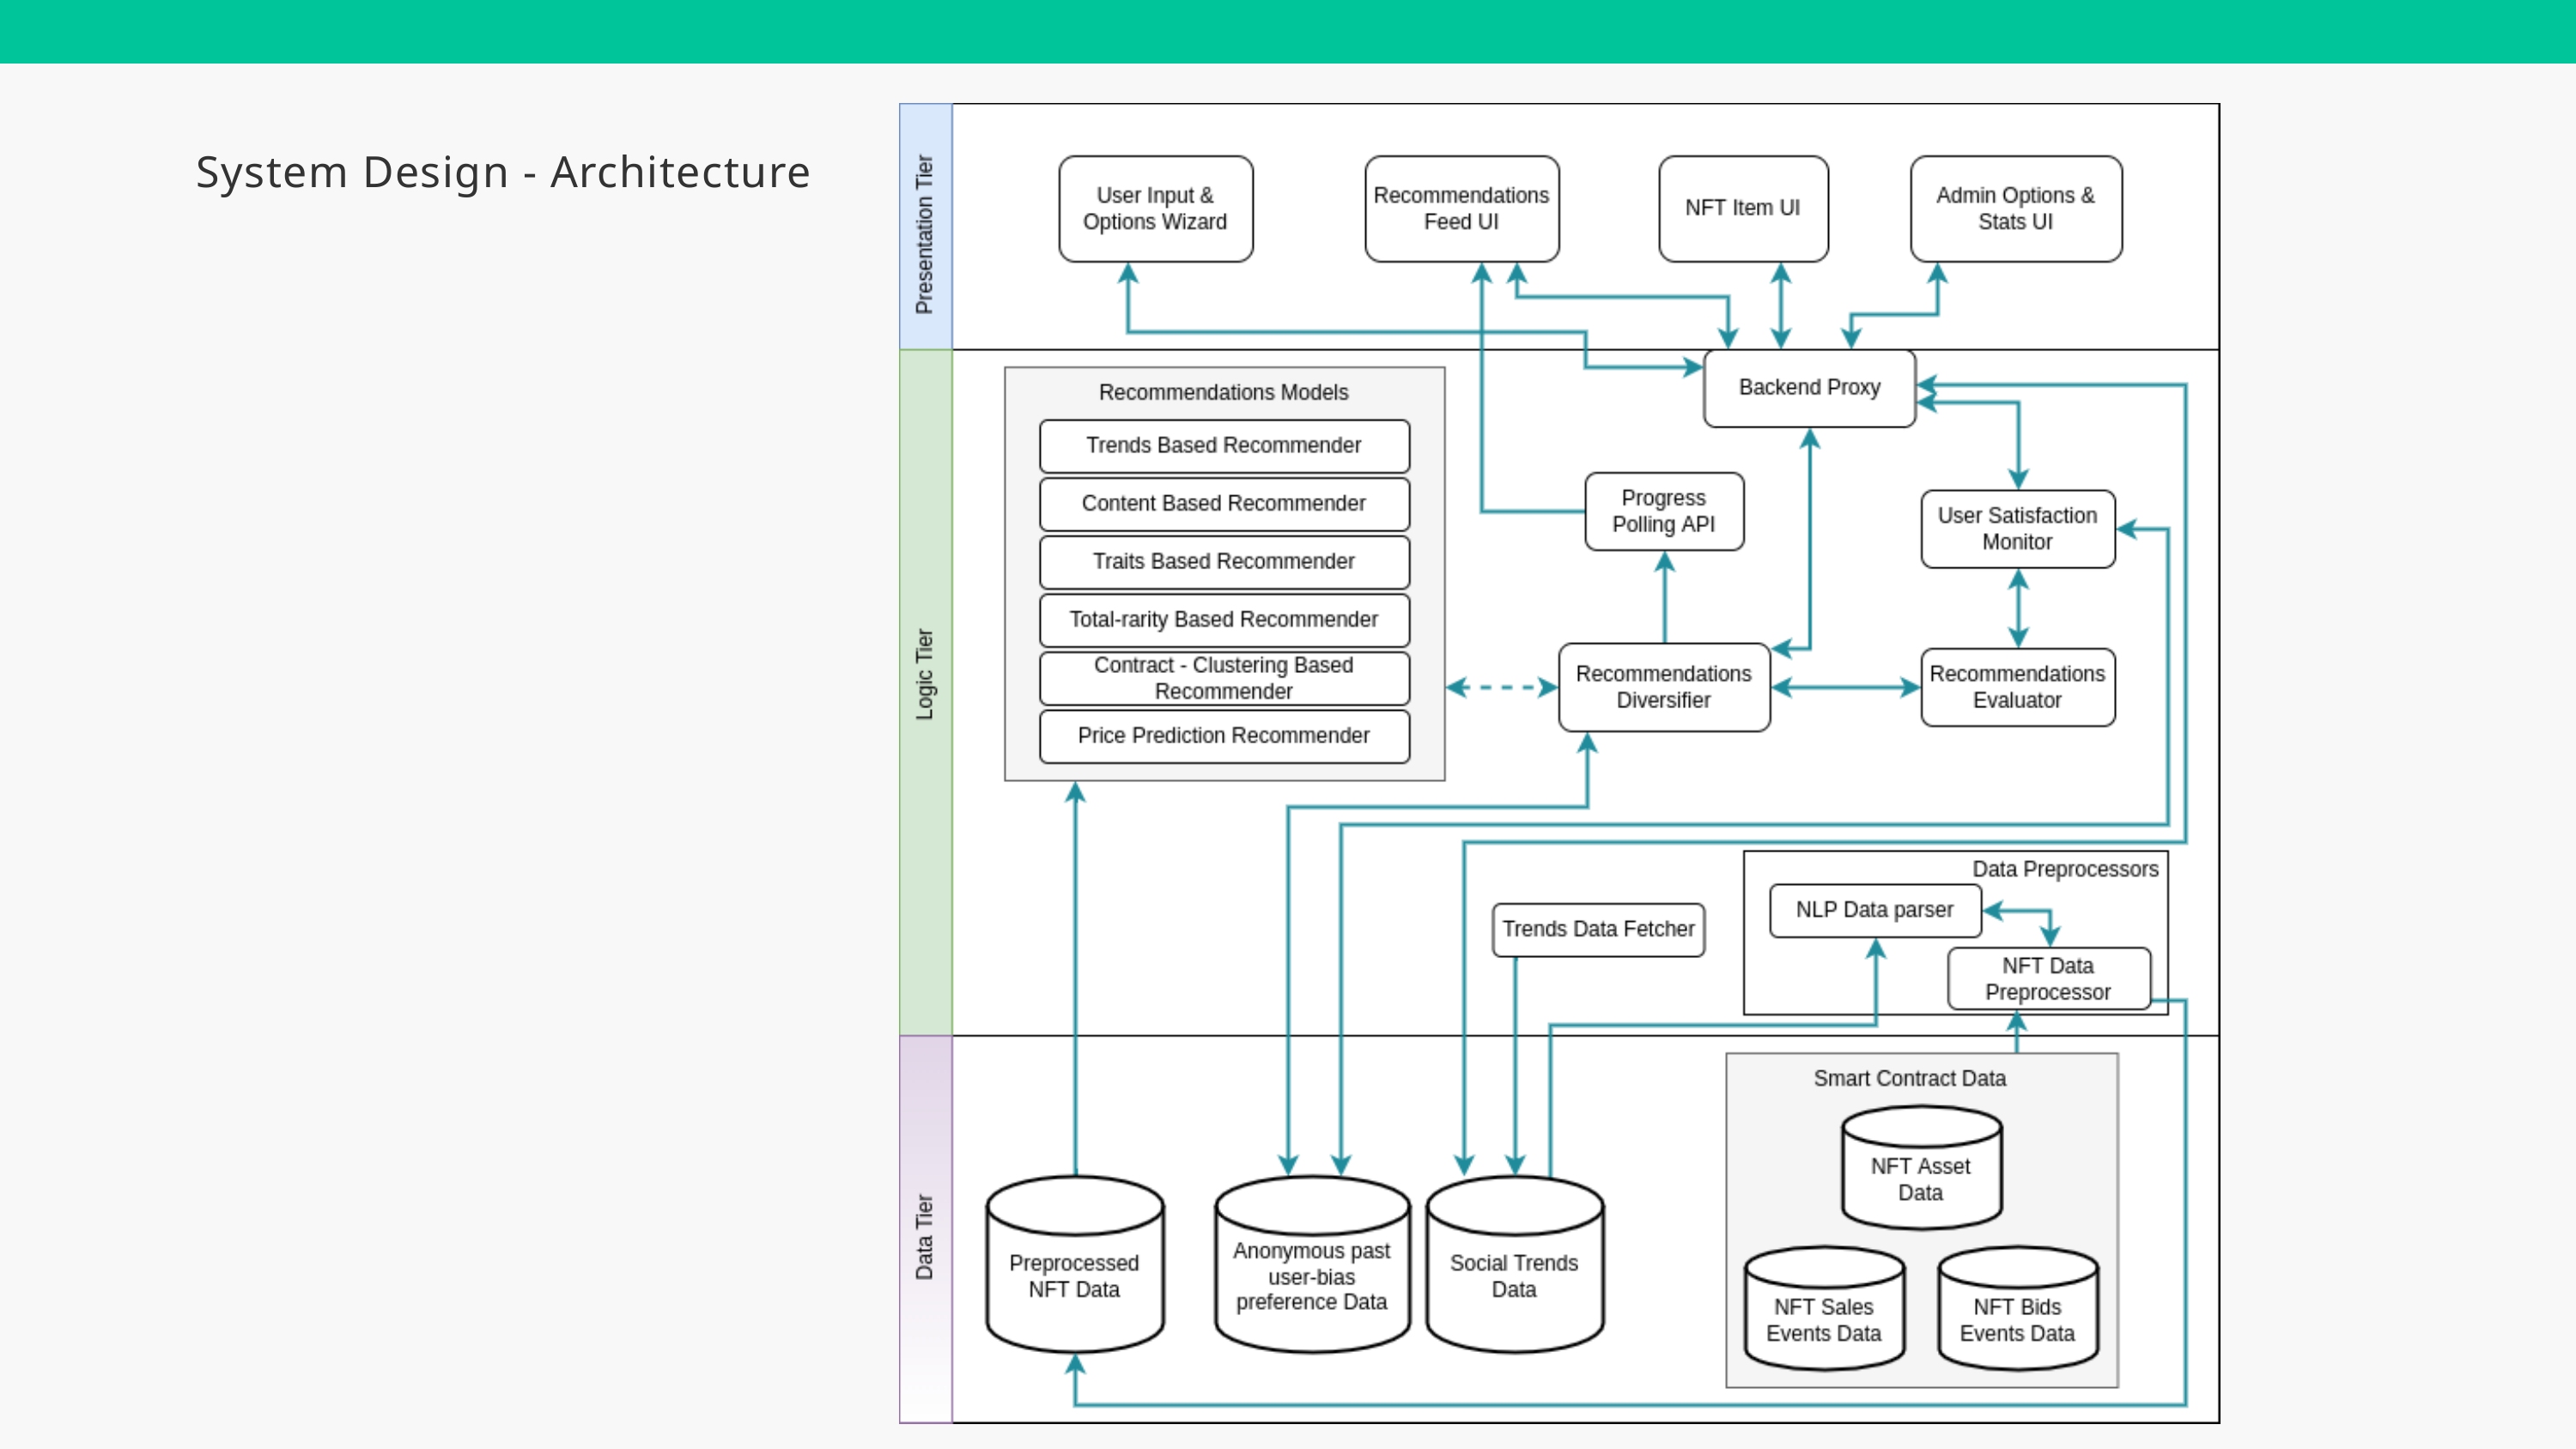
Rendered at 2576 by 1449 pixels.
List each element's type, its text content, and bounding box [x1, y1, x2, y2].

text_box System Design - Architecture [196, 144, 895, 197]
picture [899, 103, 2221, 1424]
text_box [0, 0, 2576, 64]
